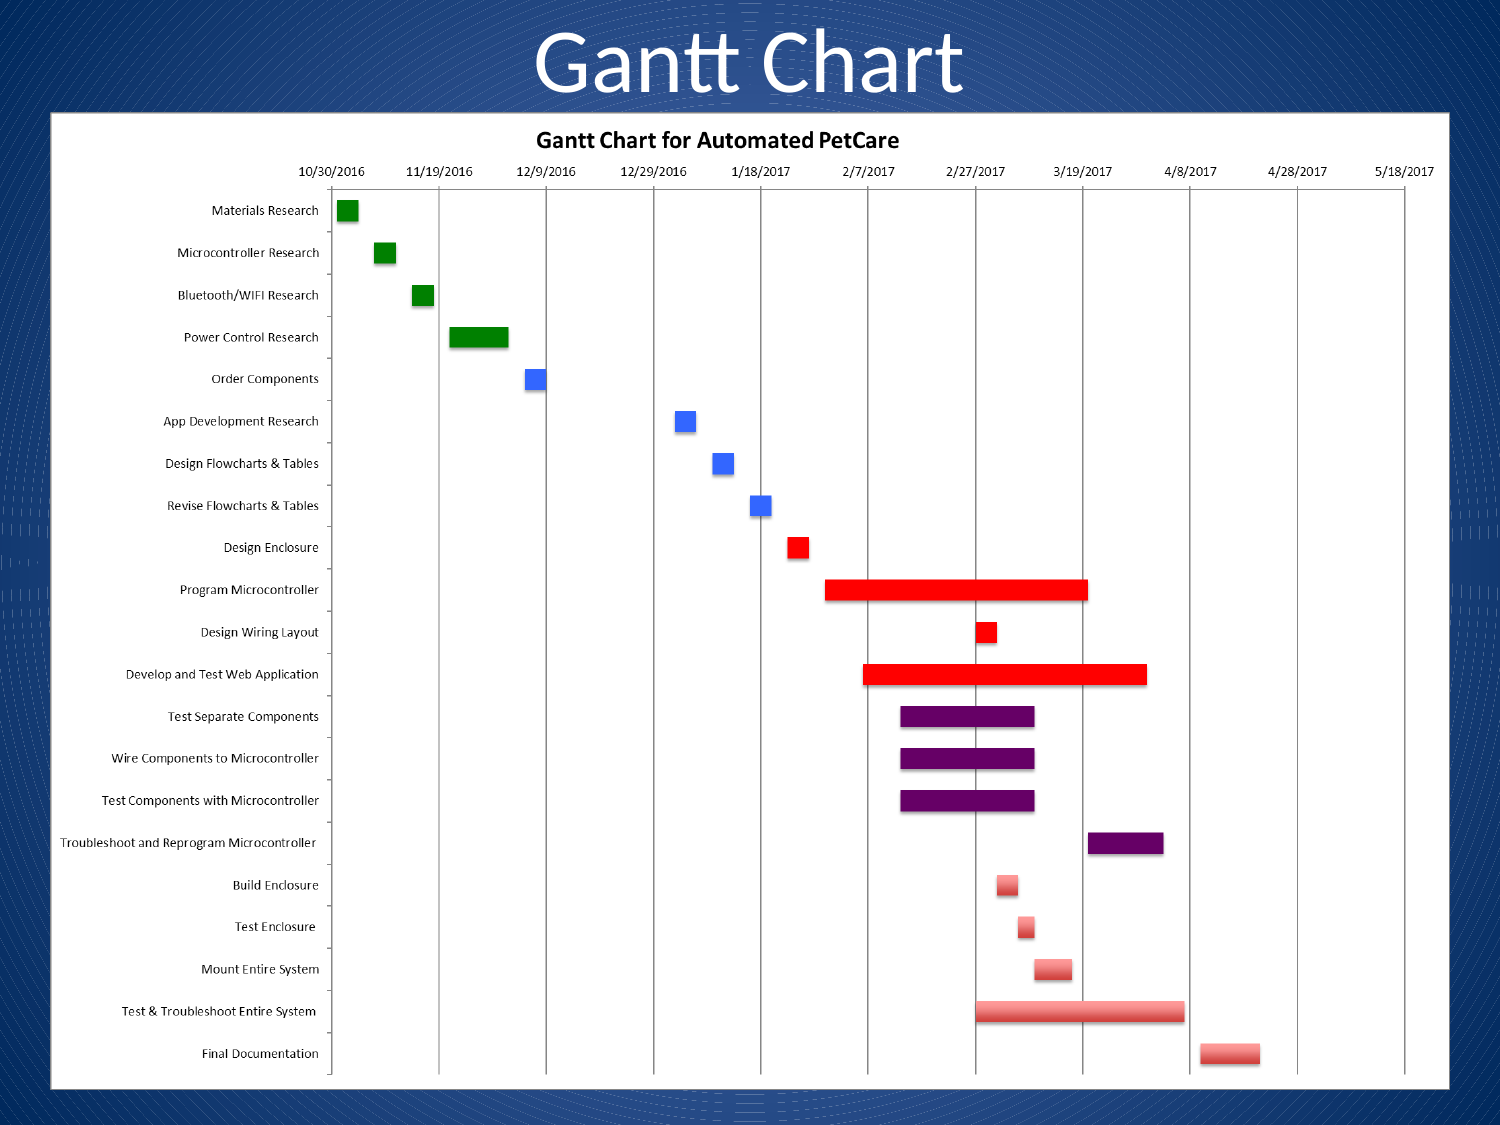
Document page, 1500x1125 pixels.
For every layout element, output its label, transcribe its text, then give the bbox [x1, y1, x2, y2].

picture [50, 112, 1450, 1091]
text_box Gantt Chart [74, 0, 1425, 110]
